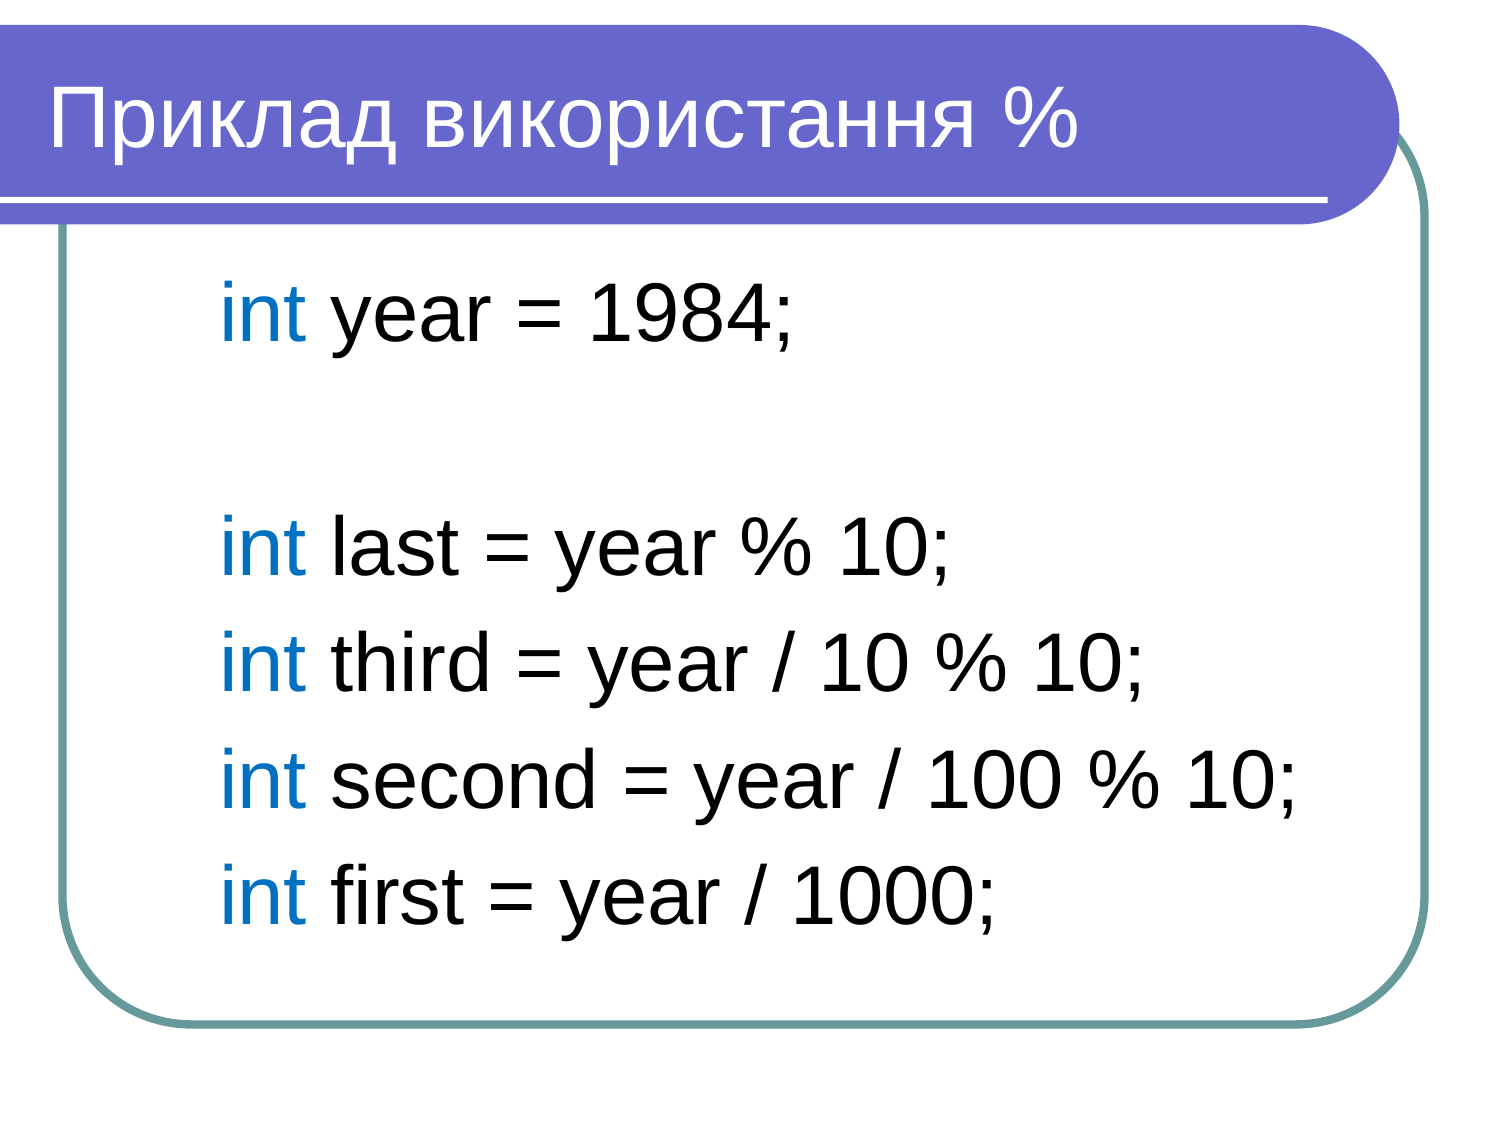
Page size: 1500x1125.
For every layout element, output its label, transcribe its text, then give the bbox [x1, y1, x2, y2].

list int year = 1984; int last = year % 10; int third = year / 10 % 10; int second = year / 100 % 10; int first = year / 1000; [64, 250, 1366, 977]
title Приклад використання % [31, 37, 1347, 188]
